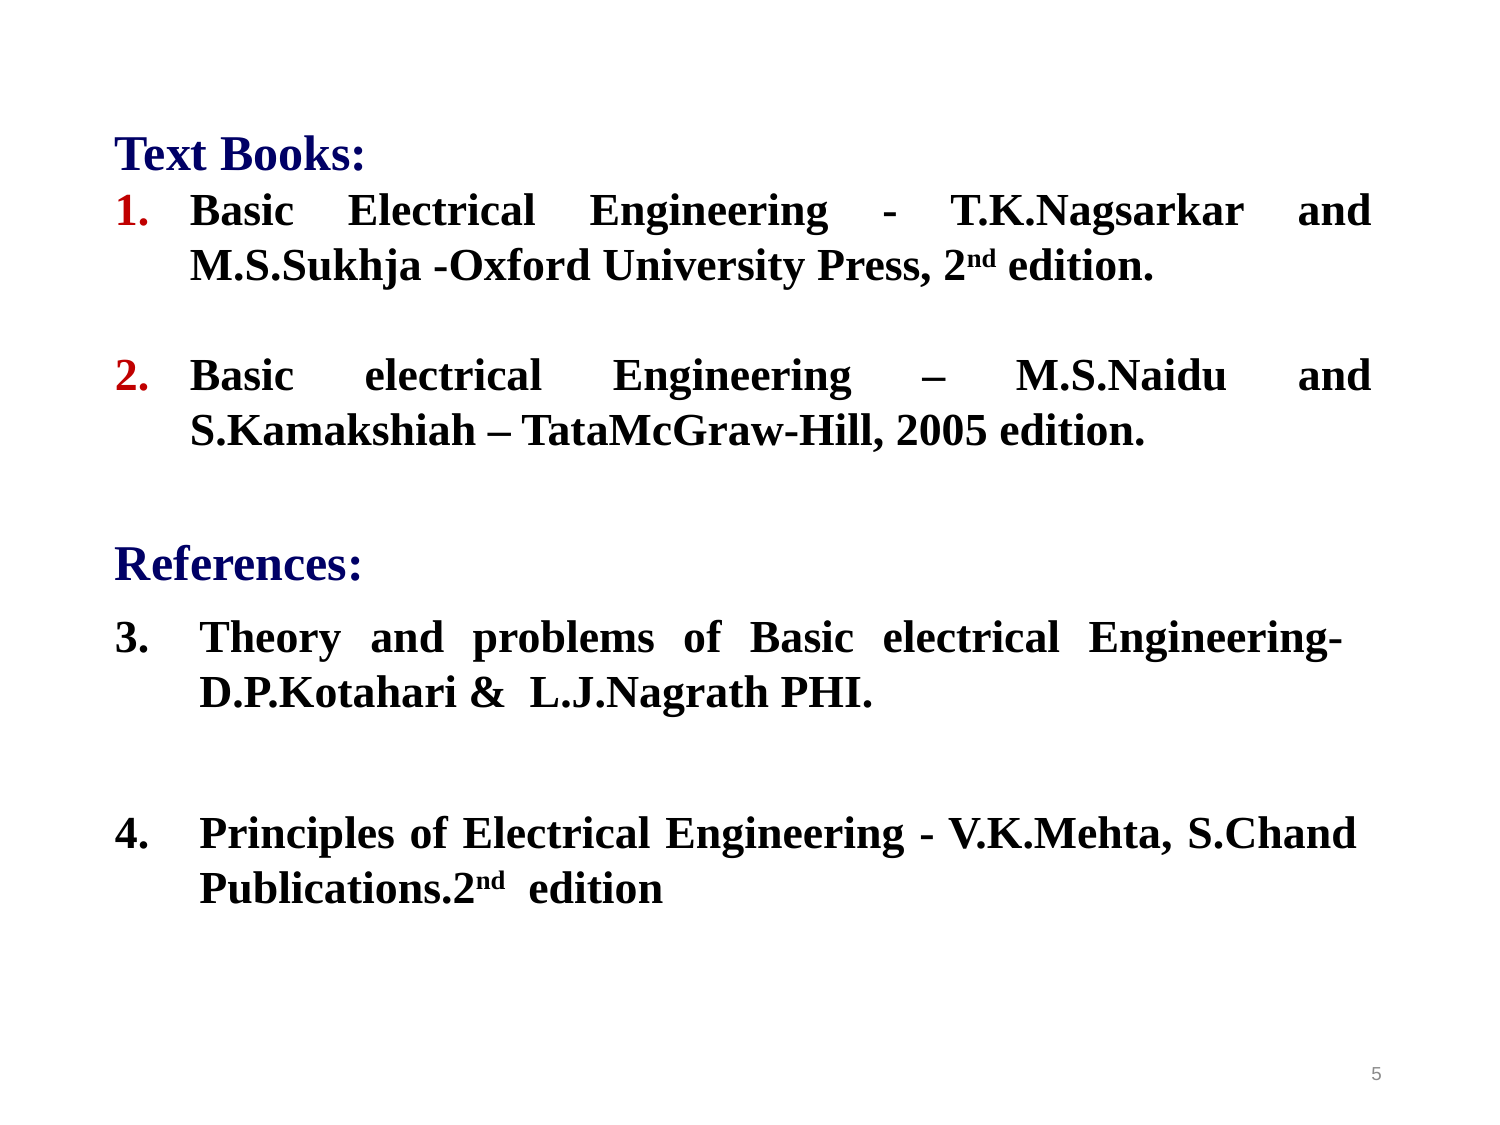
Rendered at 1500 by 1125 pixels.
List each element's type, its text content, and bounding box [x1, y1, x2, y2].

slide_number 5 [1059, 1042, 1397, 1103]
list Text Books: Basic Electrical Engineering - T.K.Nagsarkar and M.S.Sukhja -Oxford University Press, 2nd edition. Basic electrical Engineering – M.S.Naidu and S.Kamakshiah – TataMcGraw-Hill, 2005 edition. References: Theory and problems of Basic electrical Engineering- D.P.Kotahari & L.J.Nagrath PHI. Principles of Electrical Engineering - V.K.Mehta, S.Chand Publications.2nd edition [99, 112, 1388, 938]
